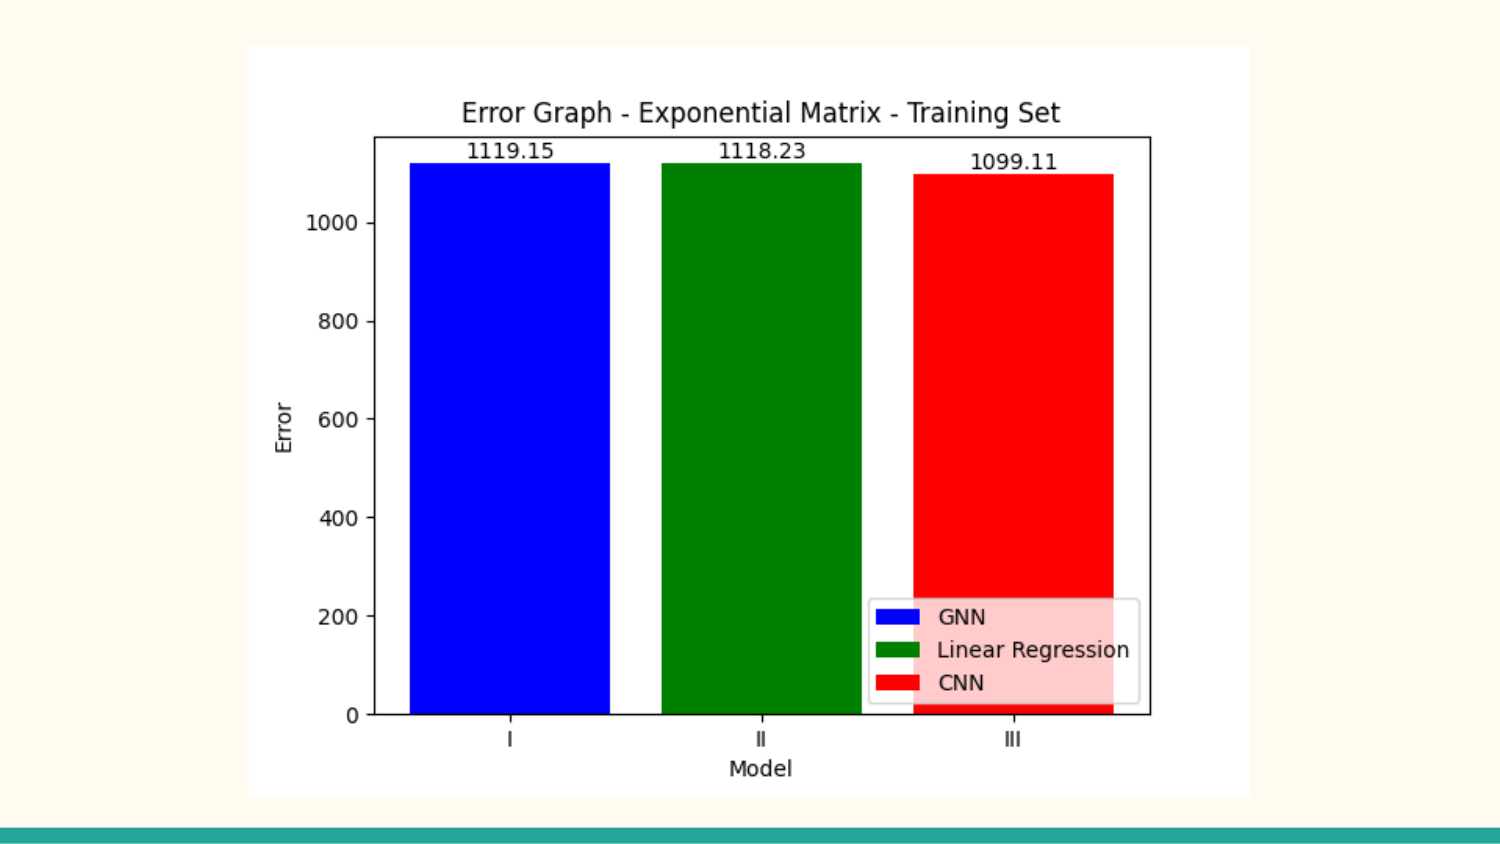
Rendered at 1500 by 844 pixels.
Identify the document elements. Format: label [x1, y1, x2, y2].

picture [249, 46, 1251, 798]
